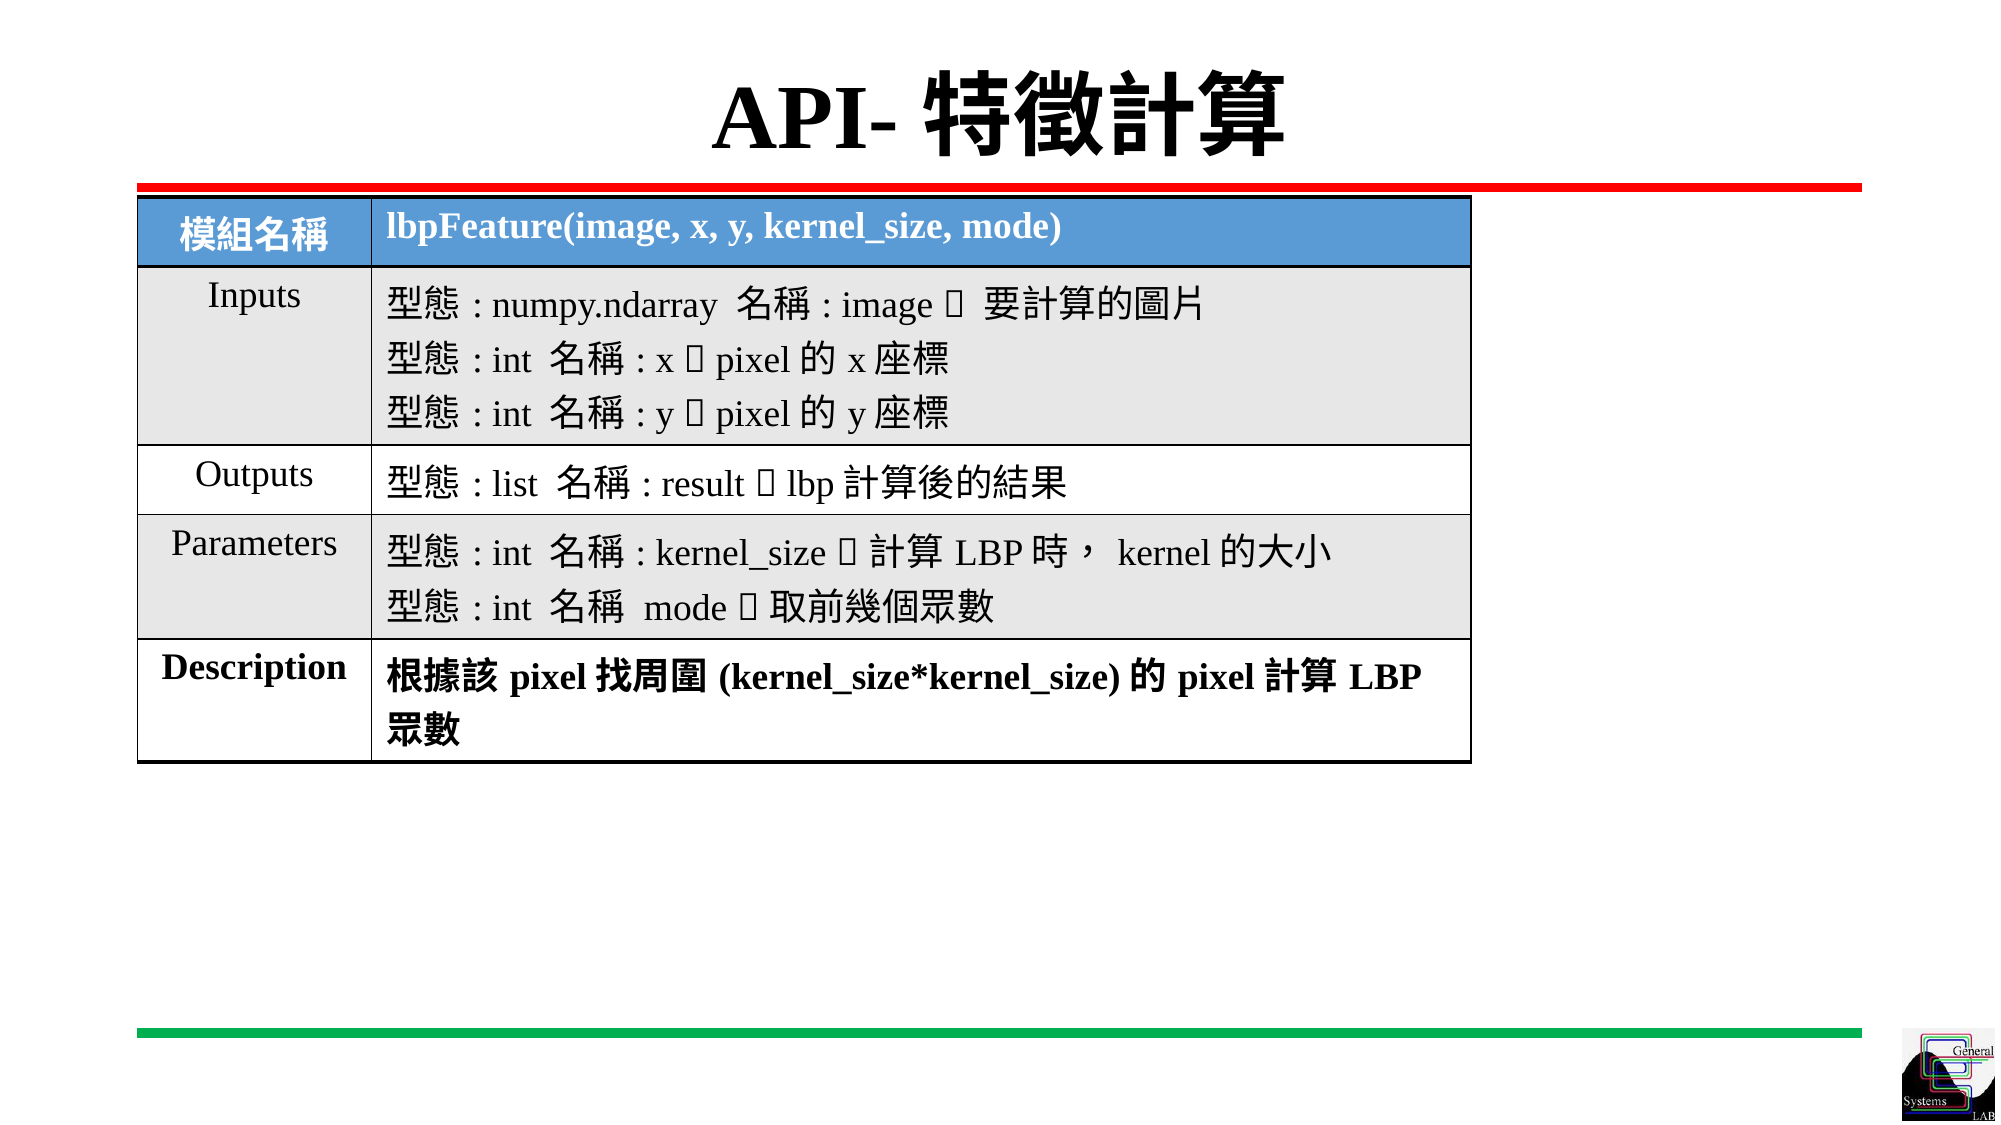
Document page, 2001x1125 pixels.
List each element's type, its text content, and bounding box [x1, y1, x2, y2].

table_cell 型態: list 名稱: result  lbp計算後的結果 [372, 446, 1470, 514]
table_header 模組名稱 [138, 199, 371, 265]
table_cell 型態: int 名稱: kernel_size 計算LBP時，kernel的大小 型態: int 名稱 mode 取前幾個眾數 [372, 515, 1470, 638]
table_header lbpFeature(image, x, y, kernel_size, mode) [372, 199, 1470, 265]
title API-特徵計算 [137, 59, 1863, 178]
table_cell Parameters [138, 515, 371, 638]
table_cell 型態: numpy.ndarray 名稱: image  要計算的圖片 型態: int 名稱: x  pixel的x座標 型態: int 名稱: y  pixel的y座標 [372, 268, 1470, 444]
table_cell 根據該pixel找周圍(kernel_size*kernel_size)的pixel計算LBP眾數 [372, 640, 1470, 760]
table_cell Inputs [138, 268, 371, 444]
table_cell Outputs [138, 446, 371, 514]
picture [1902, 1028, 1995, 1121]
table_cell Description [138, 640, 371, 760]
